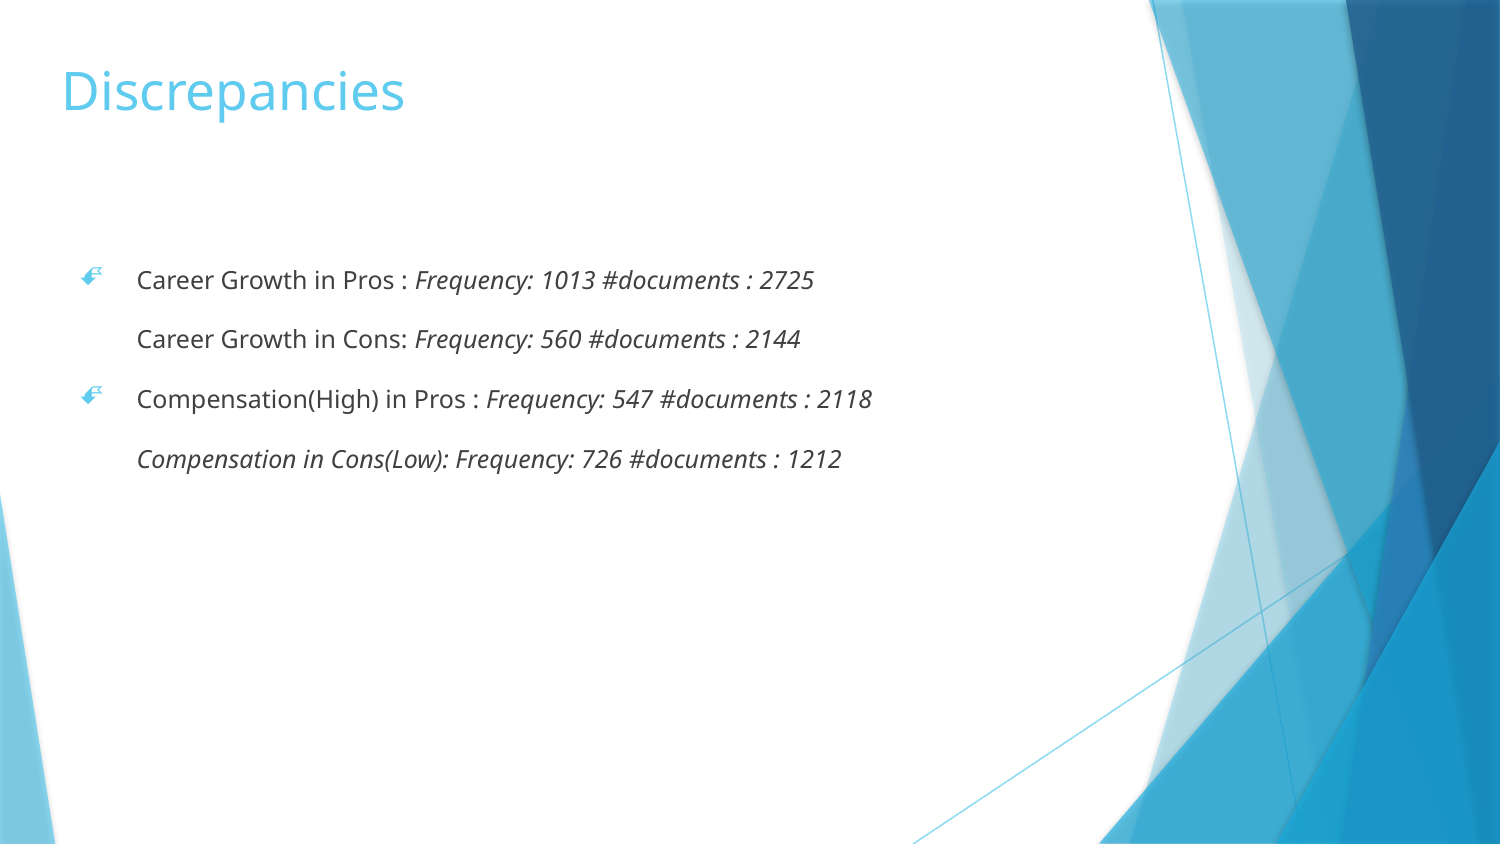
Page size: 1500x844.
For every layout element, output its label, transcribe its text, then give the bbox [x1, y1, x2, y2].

list Career Growth in Pros : Frequency: 1013 #documents : 2725 Career Growth in Cons: Frequency: 560 #documents : 2144 Compensation(High) in Pros : Frequency: 547 #documents : 2118 Compensation in Cons(Low): Frequency: 726 #documents : 1212 [46, 189, 1445, 844]
title Discrepancies [46, 41, 1445, 136]
